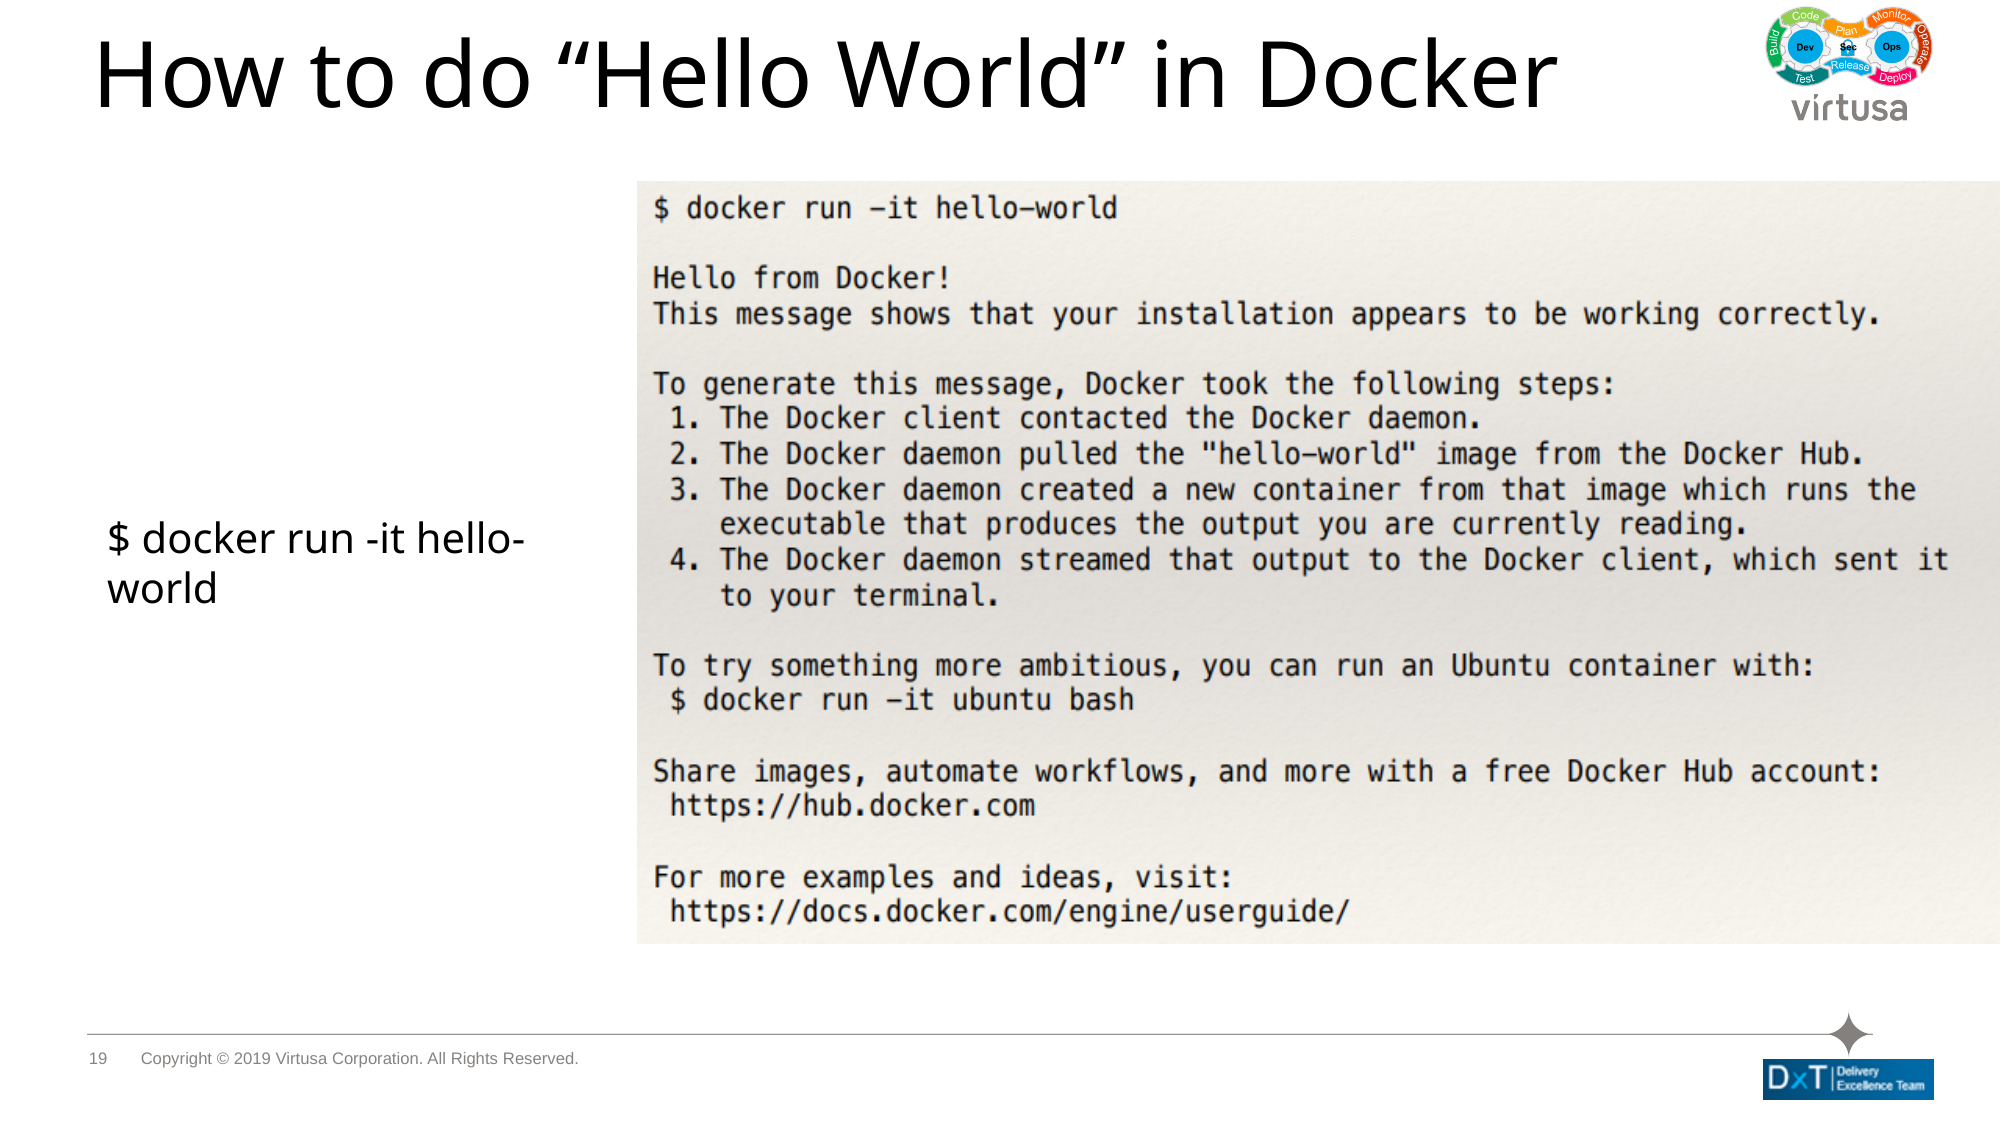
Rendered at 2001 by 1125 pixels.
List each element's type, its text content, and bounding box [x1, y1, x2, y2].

picture [1791, 94, 1907, 121]
picture [1764, 5, 1934, 88]
text_box $ docker run -it hello-world [92, 504, 637, 670]
text_box Build [87, 1009, 1873, 1059]
picture [637, 181, 2000, 944]
title How to do “Hello World” in Docker [92, 28, 1668, 183]
picture [1763, 1059, 1934, 1100]
